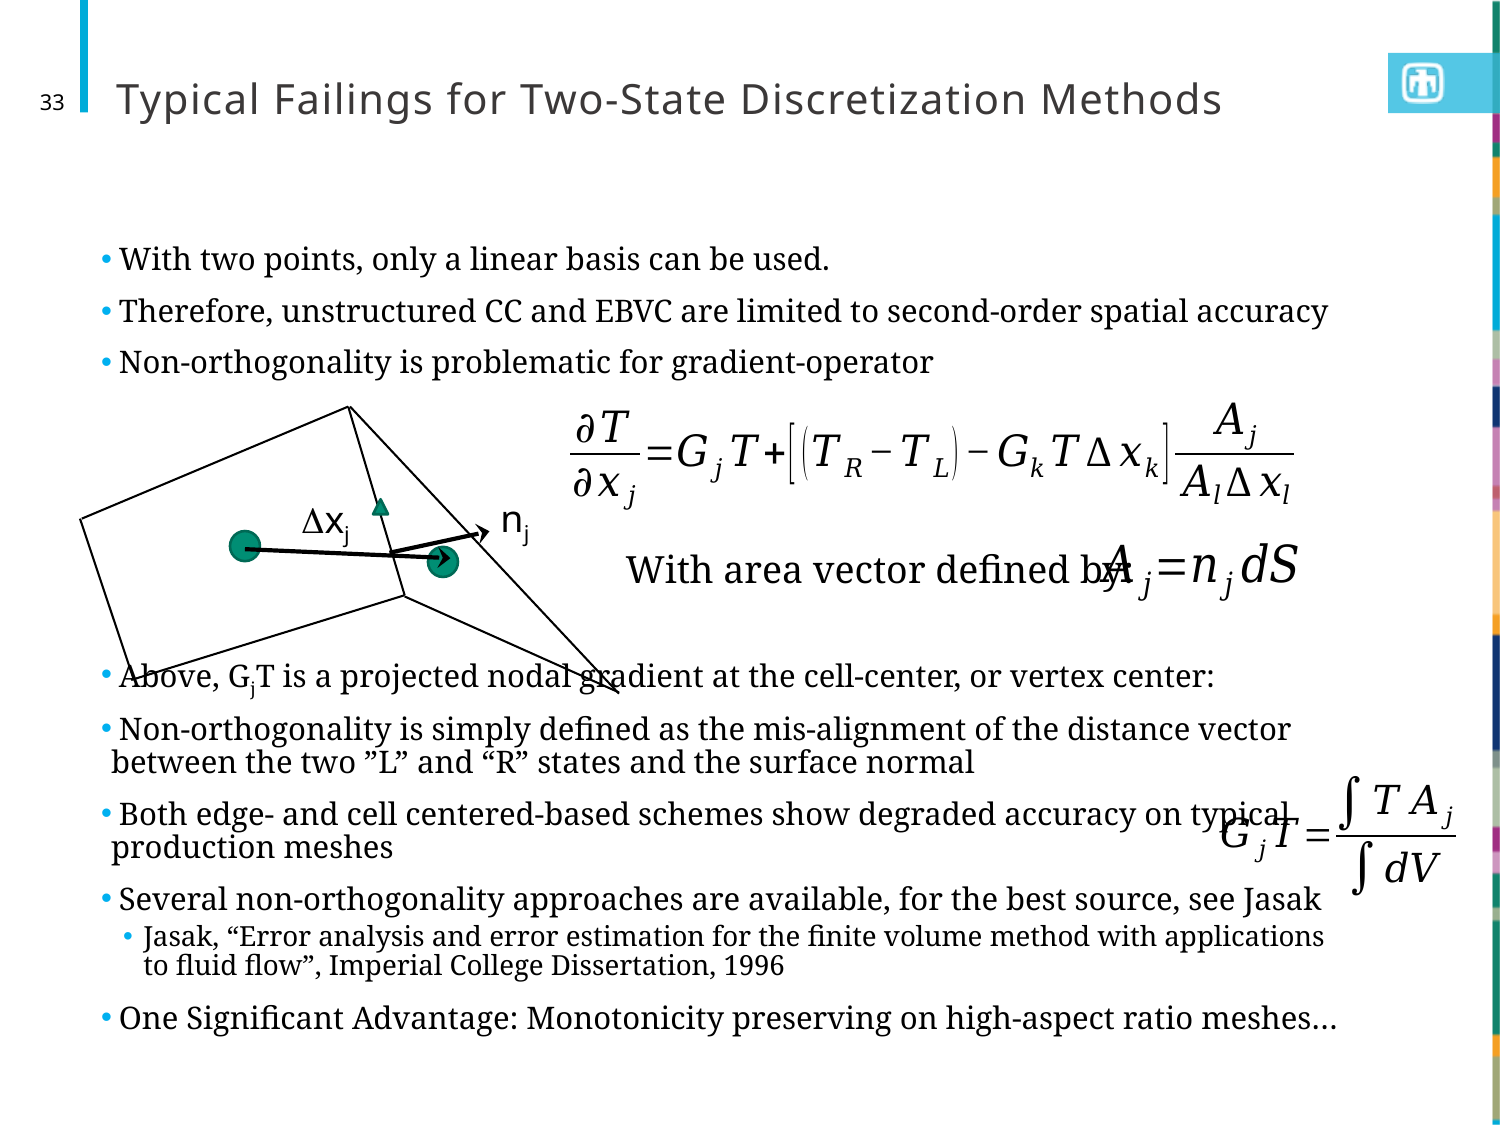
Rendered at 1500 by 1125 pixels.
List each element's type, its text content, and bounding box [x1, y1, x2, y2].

title Typical Failings for Two-State Discretization Methods [101, 36, 1339, 131]
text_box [244, 548, 451, 559]
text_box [388, 530, 490, 554]
picture [1493, 330, 1499, 1120]
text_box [81, 406, 346, 520]
picture [1401, 62, 1445, 104]
slide_number 33 [7, 73, 80, 133]
text_box [228, 529, 262, 563]
text_box With area vector defined by: [627, 539, 1150, 599]
text_box Dxj [286, 527, 344, 545]
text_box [79, 518, 135, 681]
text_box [349, 406, 620, 695]
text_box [143, 594, 346, 681]
list With two points, only a linear basis can be used. Therefore, unstructured CC and EBVC are limited to second-order spatial accuracy Non-orthogonality is problematic for gradient-operator Above, GjT is a projected nodal gradient at the cell-center, or vertex center: Non-orthogonality is simply defined as the mis-alignment of the distance vector between the two ”L” and “R” states and the surface normal Both edge- and cell centered-based schemes show degraded accuracy on typical production meshes Several non-orthogonality approaches are available, for the best source, see Jasak Jasak, “Error analysis and error estimation for the finite volume method with applications to fluid flow”, Imperial College Dissertation, 1996 One Significant Advantage: Monotonicity preserving on high-aspect ratio meshes… [101, 236, 1339, 1125]
picture [1493, 1, 1500, 215]
